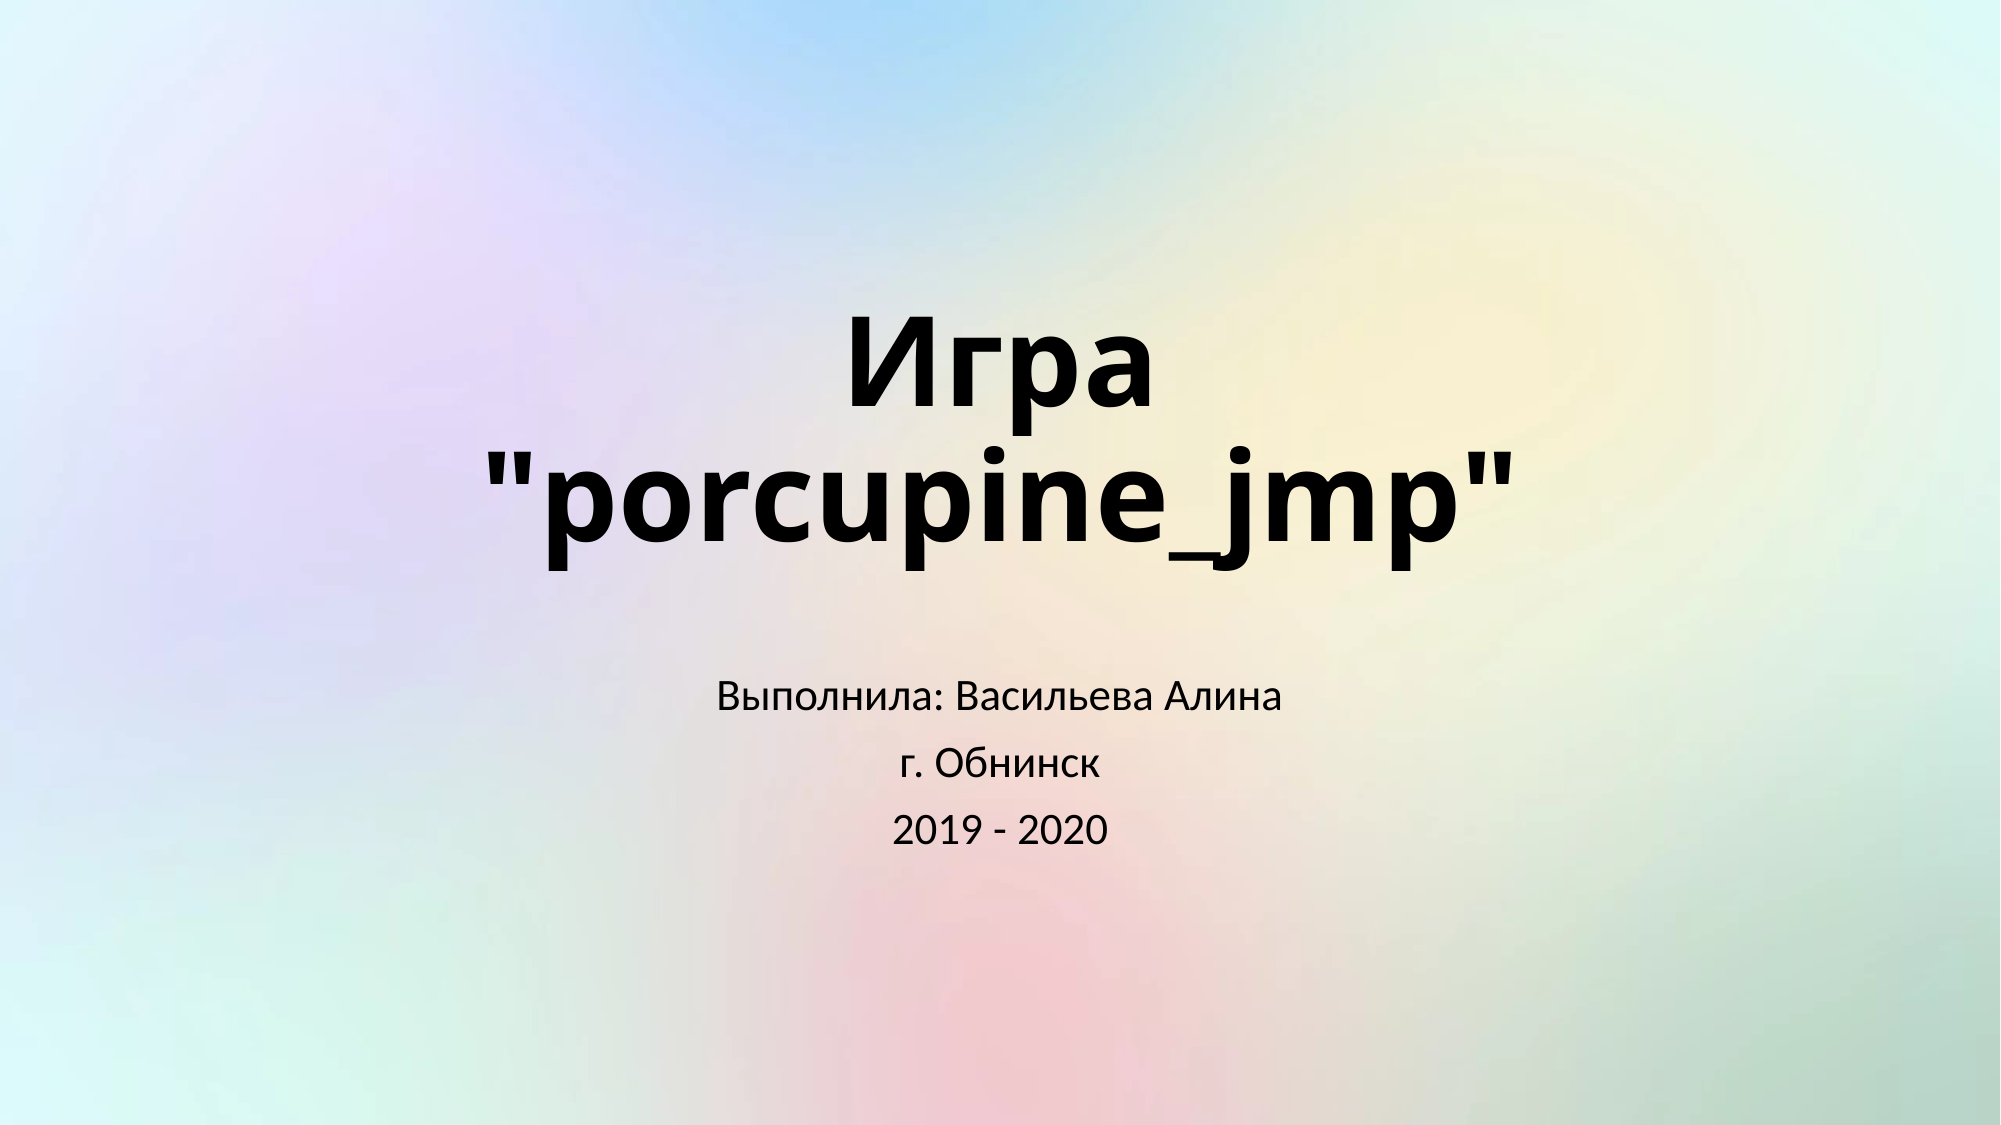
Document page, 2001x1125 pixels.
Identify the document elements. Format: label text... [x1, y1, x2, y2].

title Игра "porcupine_jmp" [249, 184, 1750, 576]
subtitle Выполнила: Васильева Алина г. Обнинск 2019 - 2020 [249, 590, 1750, 863]
picture [0, 0, 2001, 1125]
